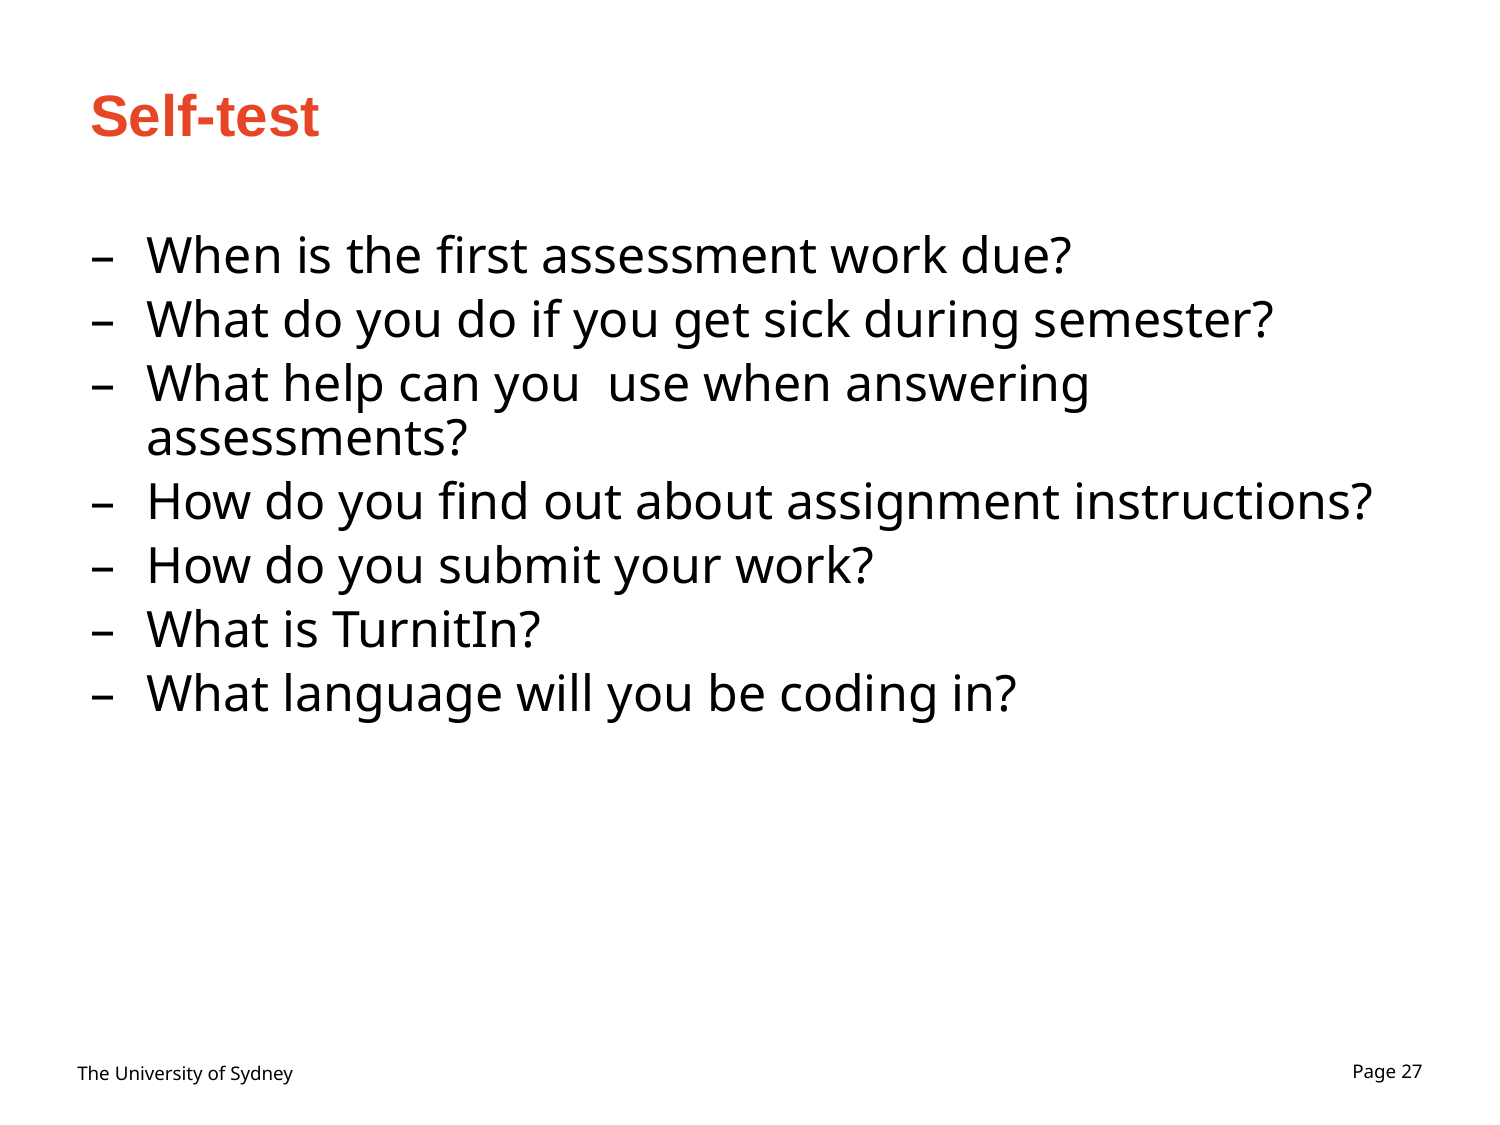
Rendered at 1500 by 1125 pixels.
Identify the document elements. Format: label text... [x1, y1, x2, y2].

list When is the first assessment work due? What do you do if you get sick during semester? What help can you use when answering assessments? How do you find out about assignment instructions? How do you submit your work? What is TurnitIn? What language will you be coding in? [75, 222, 1425, 1005]
title Self-test [75, 19, 1425, 207]
